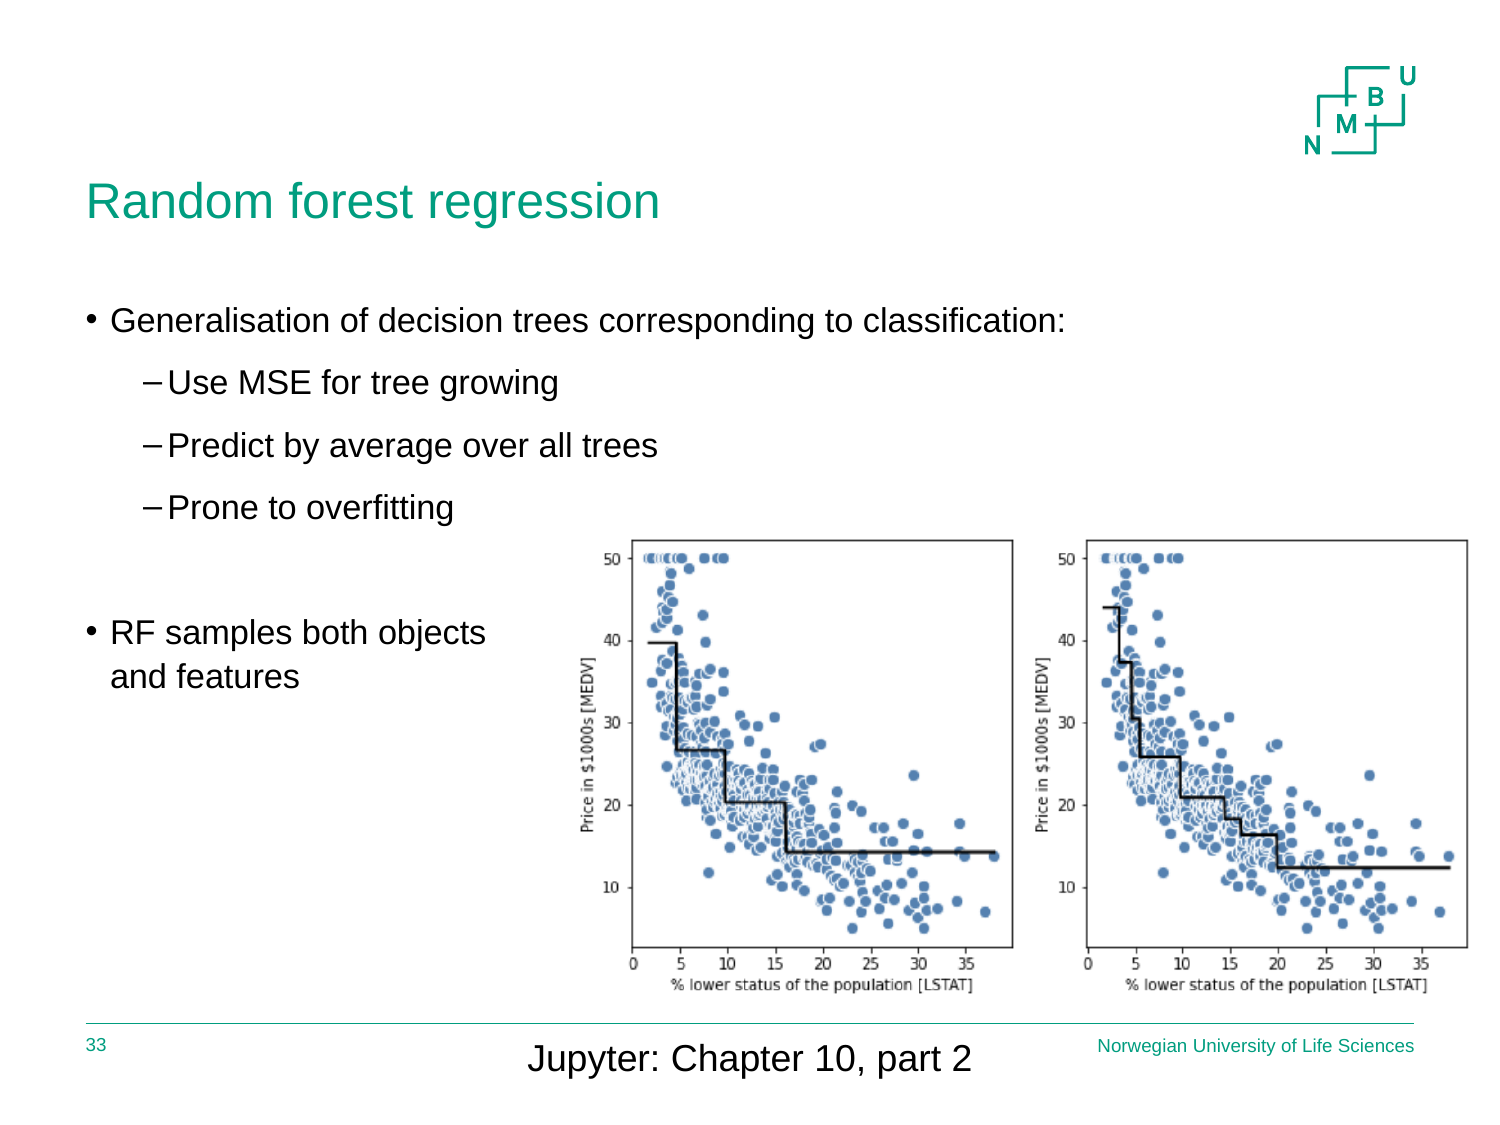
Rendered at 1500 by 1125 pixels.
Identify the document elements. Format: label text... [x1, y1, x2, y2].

slide_number 32 [85, 1027, 424, 1061]
footer Norwegian University of Life Sciences [1020, 1027, 1415, 1062]
title Random forest regression [85, 155, 1266, 243]
text_box Jupyter: Chapter 10, part 2 [480, 1027, 1020, 1087]
list Generalisation of decision trees corresponding to classification: Use MSE for tree growing Predict by average over all trees Prone to overfitting RF samples both objects and features [85, 295, 1415, 975]
picture [561, 527, 1478, 1007]
